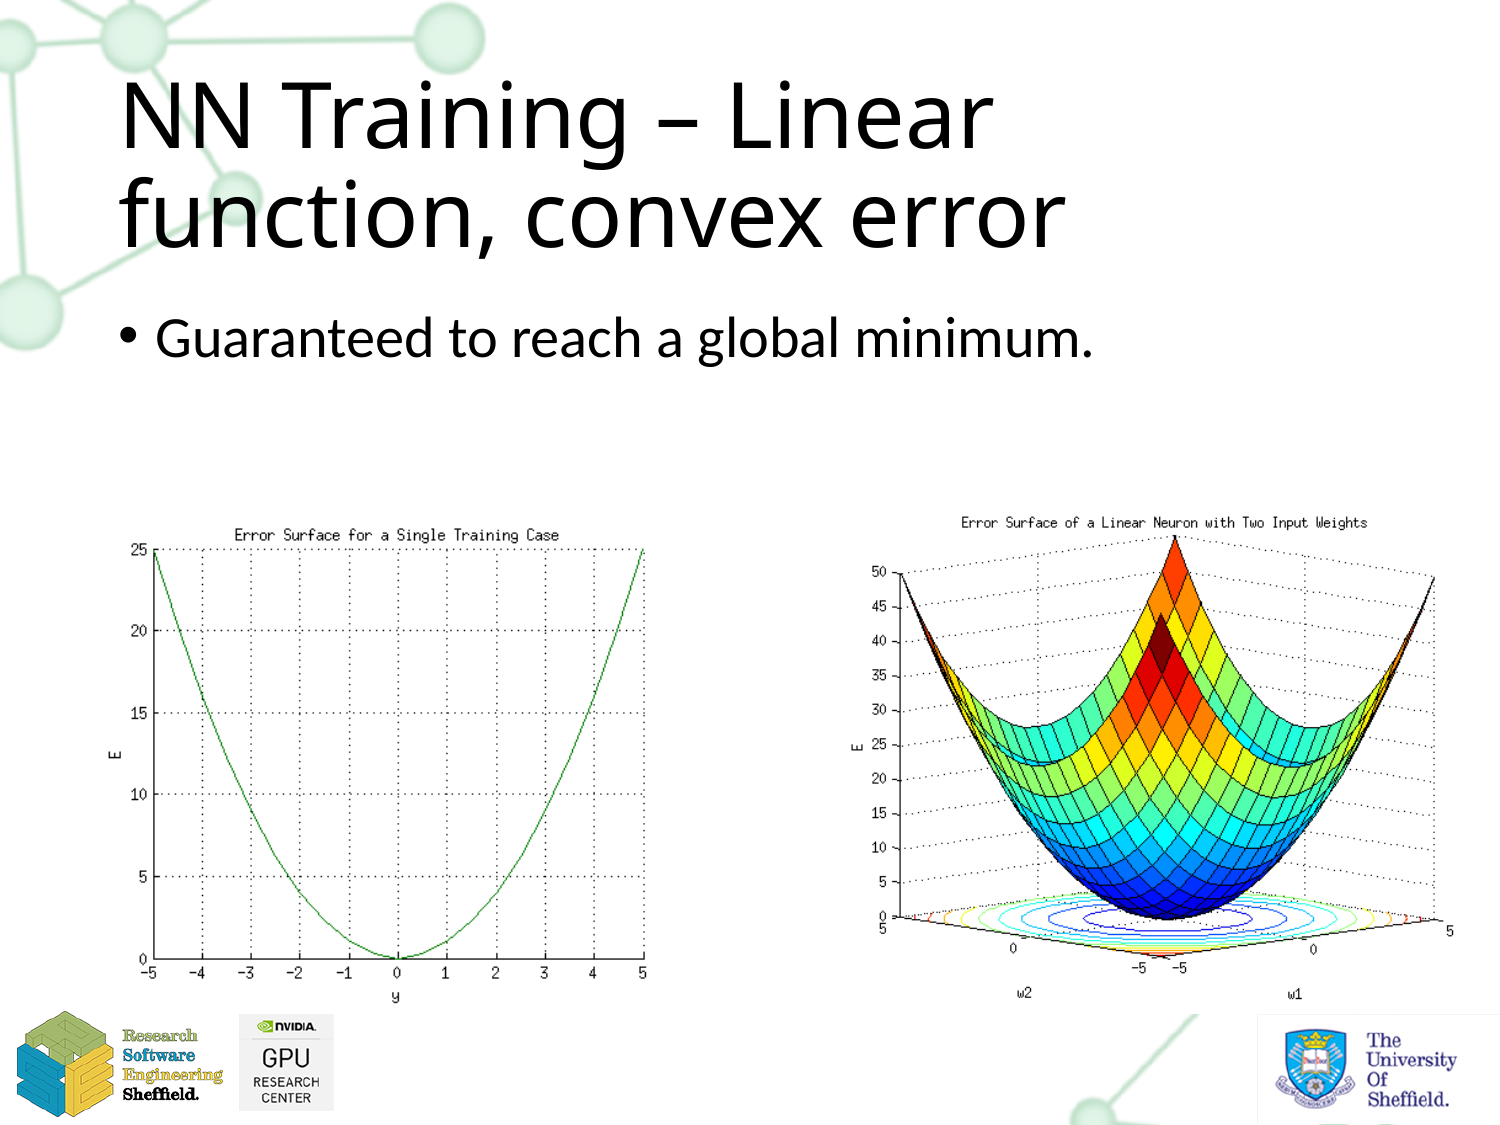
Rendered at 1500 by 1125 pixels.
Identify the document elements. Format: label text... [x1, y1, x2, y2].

list Guaranteed to reach a global minimum. [103, 299, 1397, 1014]
title NN Training – Linear function, convex error [103, 59, 1397, 278]
picture [0, 0, 1500, 1125]
